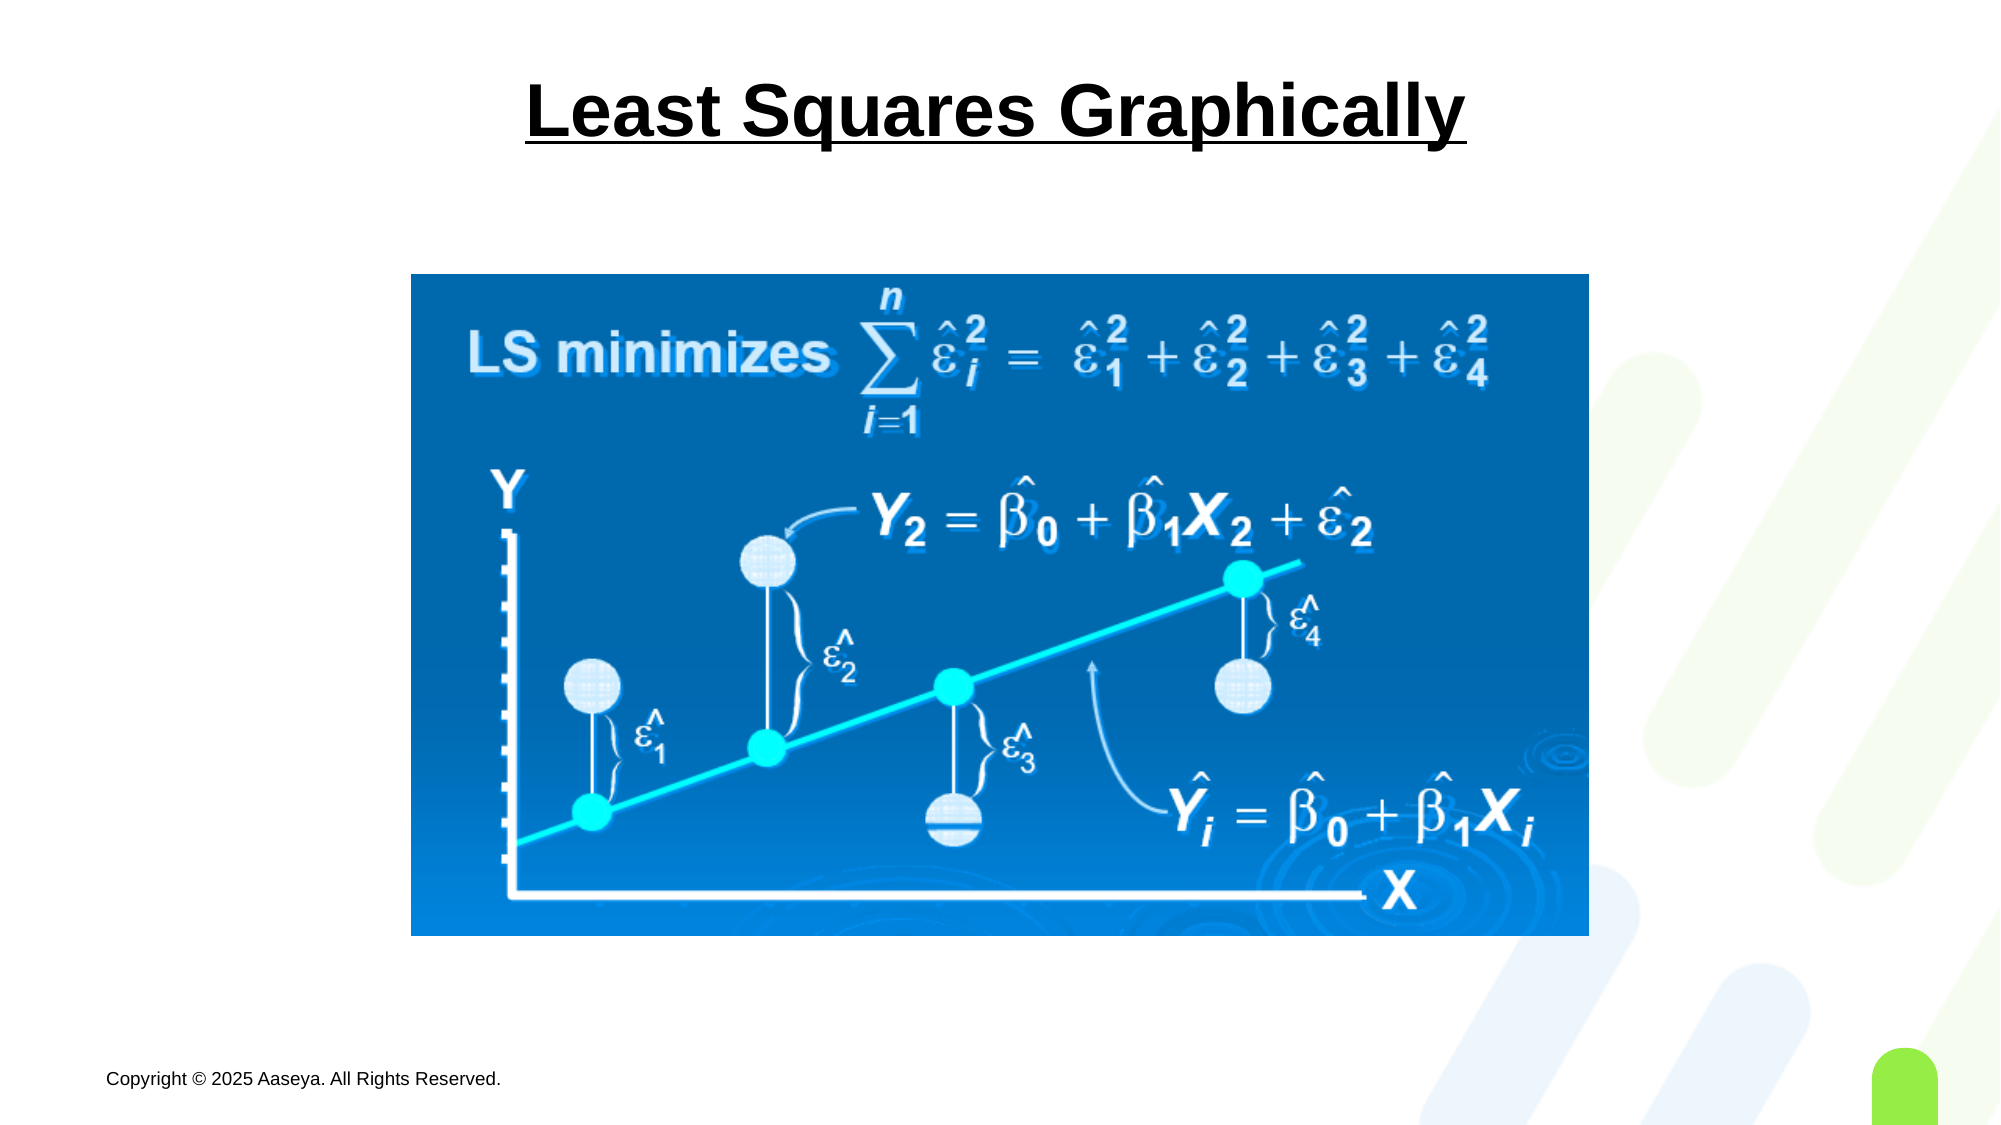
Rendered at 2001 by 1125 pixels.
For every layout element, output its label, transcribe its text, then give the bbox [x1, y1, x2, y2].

picture [411, 274, 1589, 936]
footer Copyright © 2025 Aaseya. All Rights Reserved. [91, 1047, 767, 1108]
text_box Least Squares Graphically [510, 53, 1490, 159]
